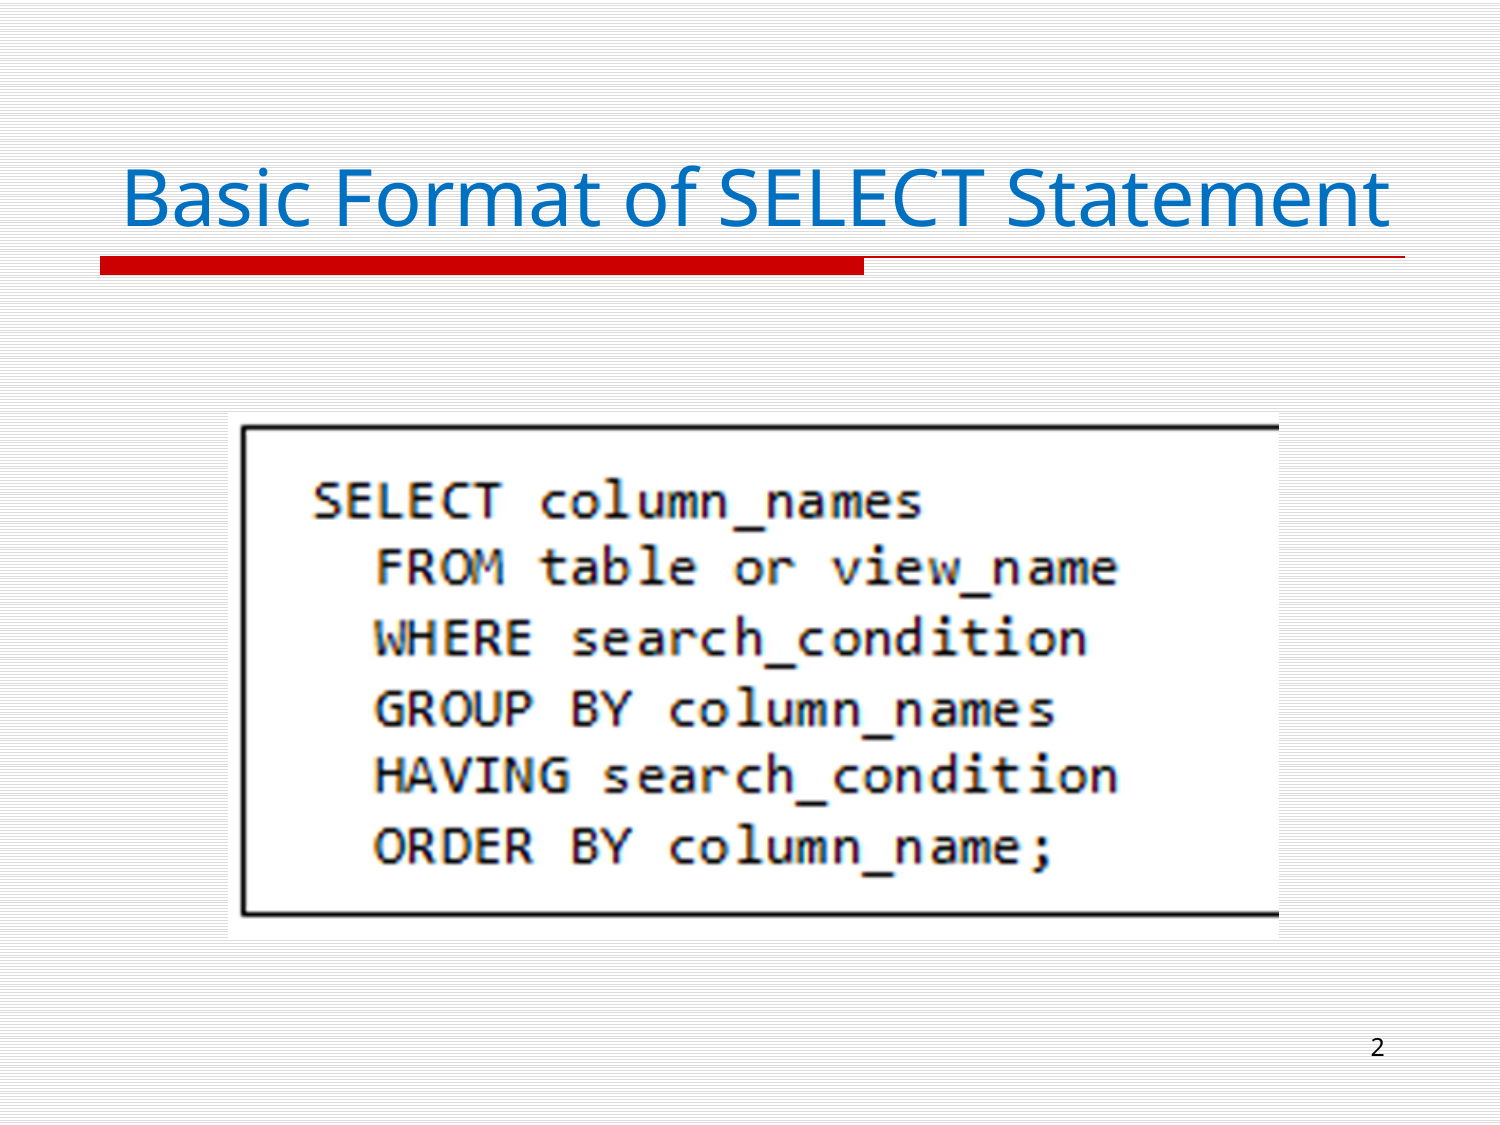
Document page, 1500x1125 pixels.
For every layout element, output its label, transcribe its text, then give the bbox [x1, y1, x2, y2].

title Basic Format of SELECT Statement [93, 49, 1407, 250]
slide_number 2 [1074, 1024, 1401, 1103]
picture [228, 412, 1279, 940]
